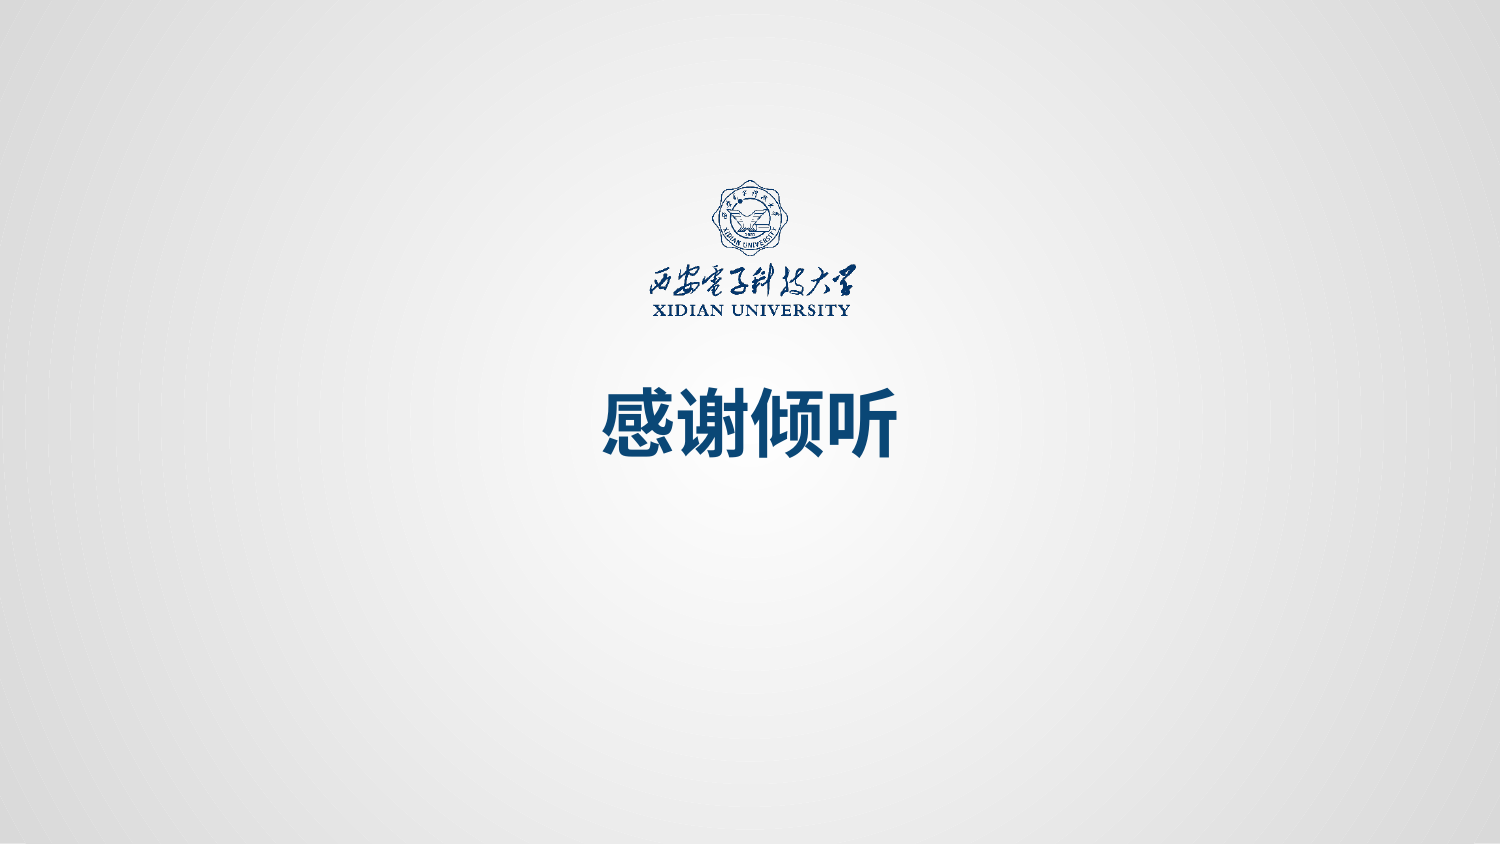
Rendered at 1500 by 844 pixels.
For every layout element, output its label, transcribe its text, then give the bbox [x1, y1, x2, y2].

text_box 感谢倾听 [585, 368, 915, 474]
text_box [644, 180, 856, 332]
text_box [0, 0, 1500, 844]
